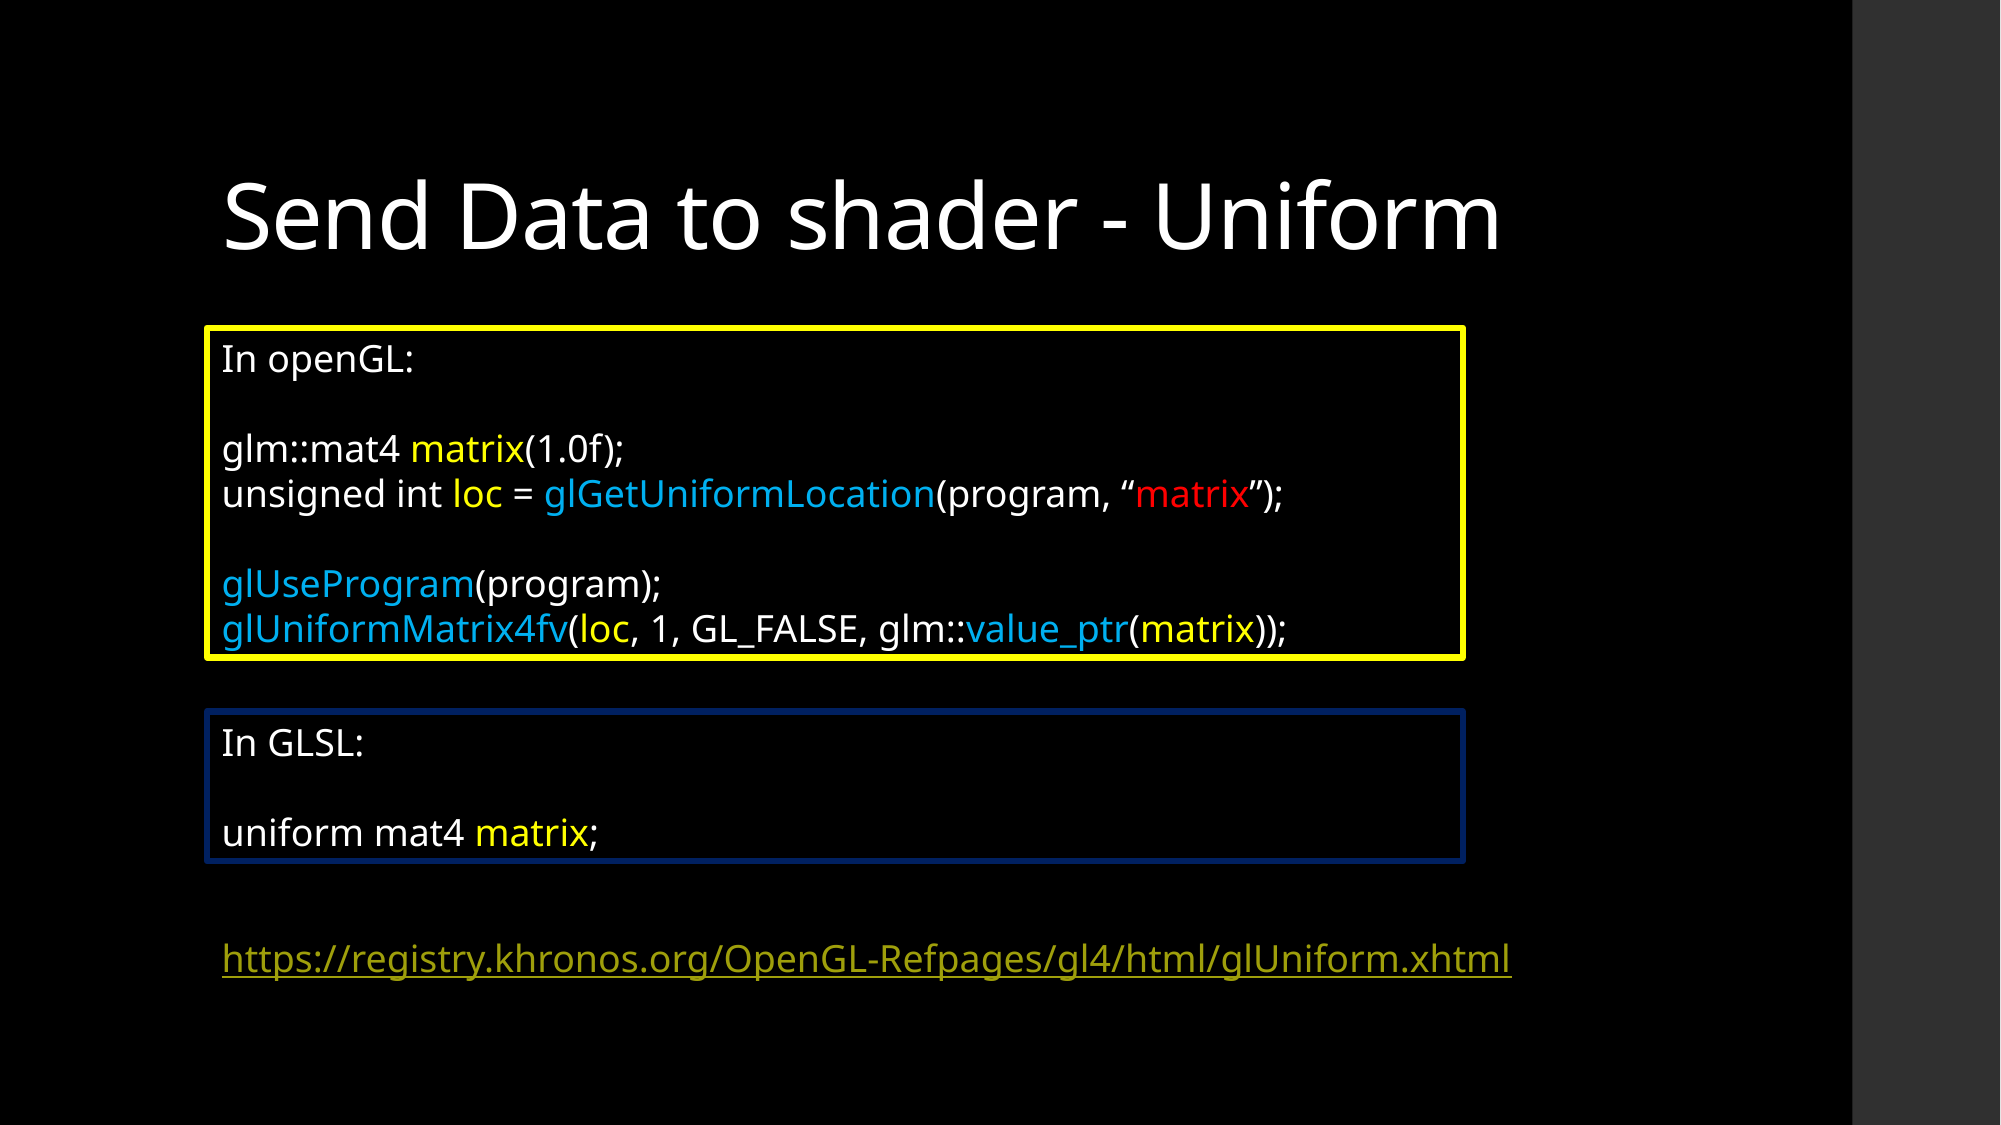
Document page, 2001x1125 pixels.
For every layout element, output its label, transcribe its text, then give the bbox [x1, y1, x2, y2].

text_box https://registry.khronos.org/OpenGL-Refpages/gl4/html/glUniform.xhtml [206, 927, 1581, 994]
text_box In openGL: glm::mat4 matrix(1.0f); unsigned int loc = glGetUniformLocation(program, “matrix”); glUseProgram(program); glUniformMatrix4fv(loc, 1, GL_FALSE, glm::value_ptr(matrix)); [206, 327, 1464, 659]
text_box In GLSL: uniform mat4 matrix; [206, 710, 1464, 862]
title Send Data to shader - Uniform [206, 60, 1797, 278]
